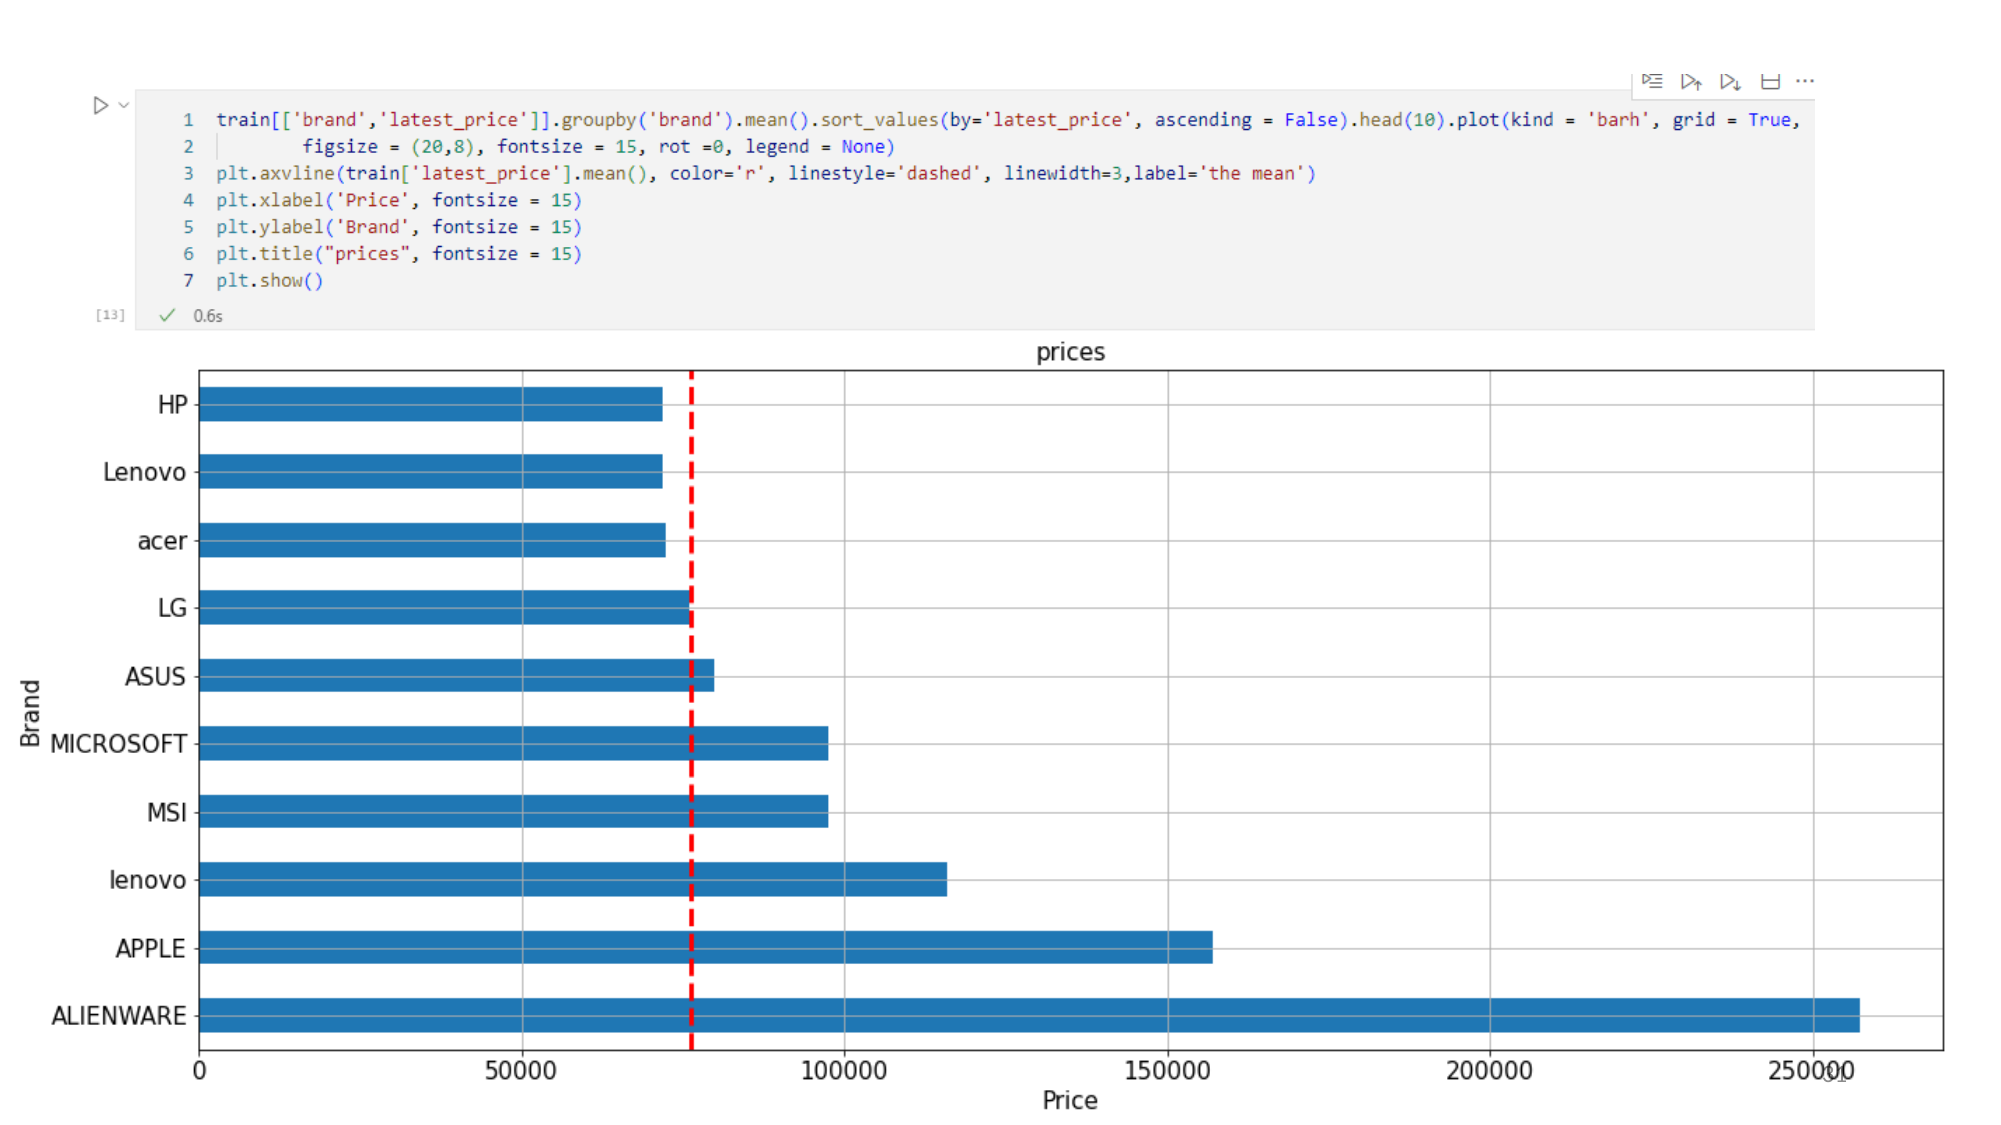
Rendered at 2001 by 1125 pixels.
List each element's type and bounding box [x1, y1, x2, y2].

list [89, 74, 1815, 331]
picture [8, 331, 1954, 1125]
